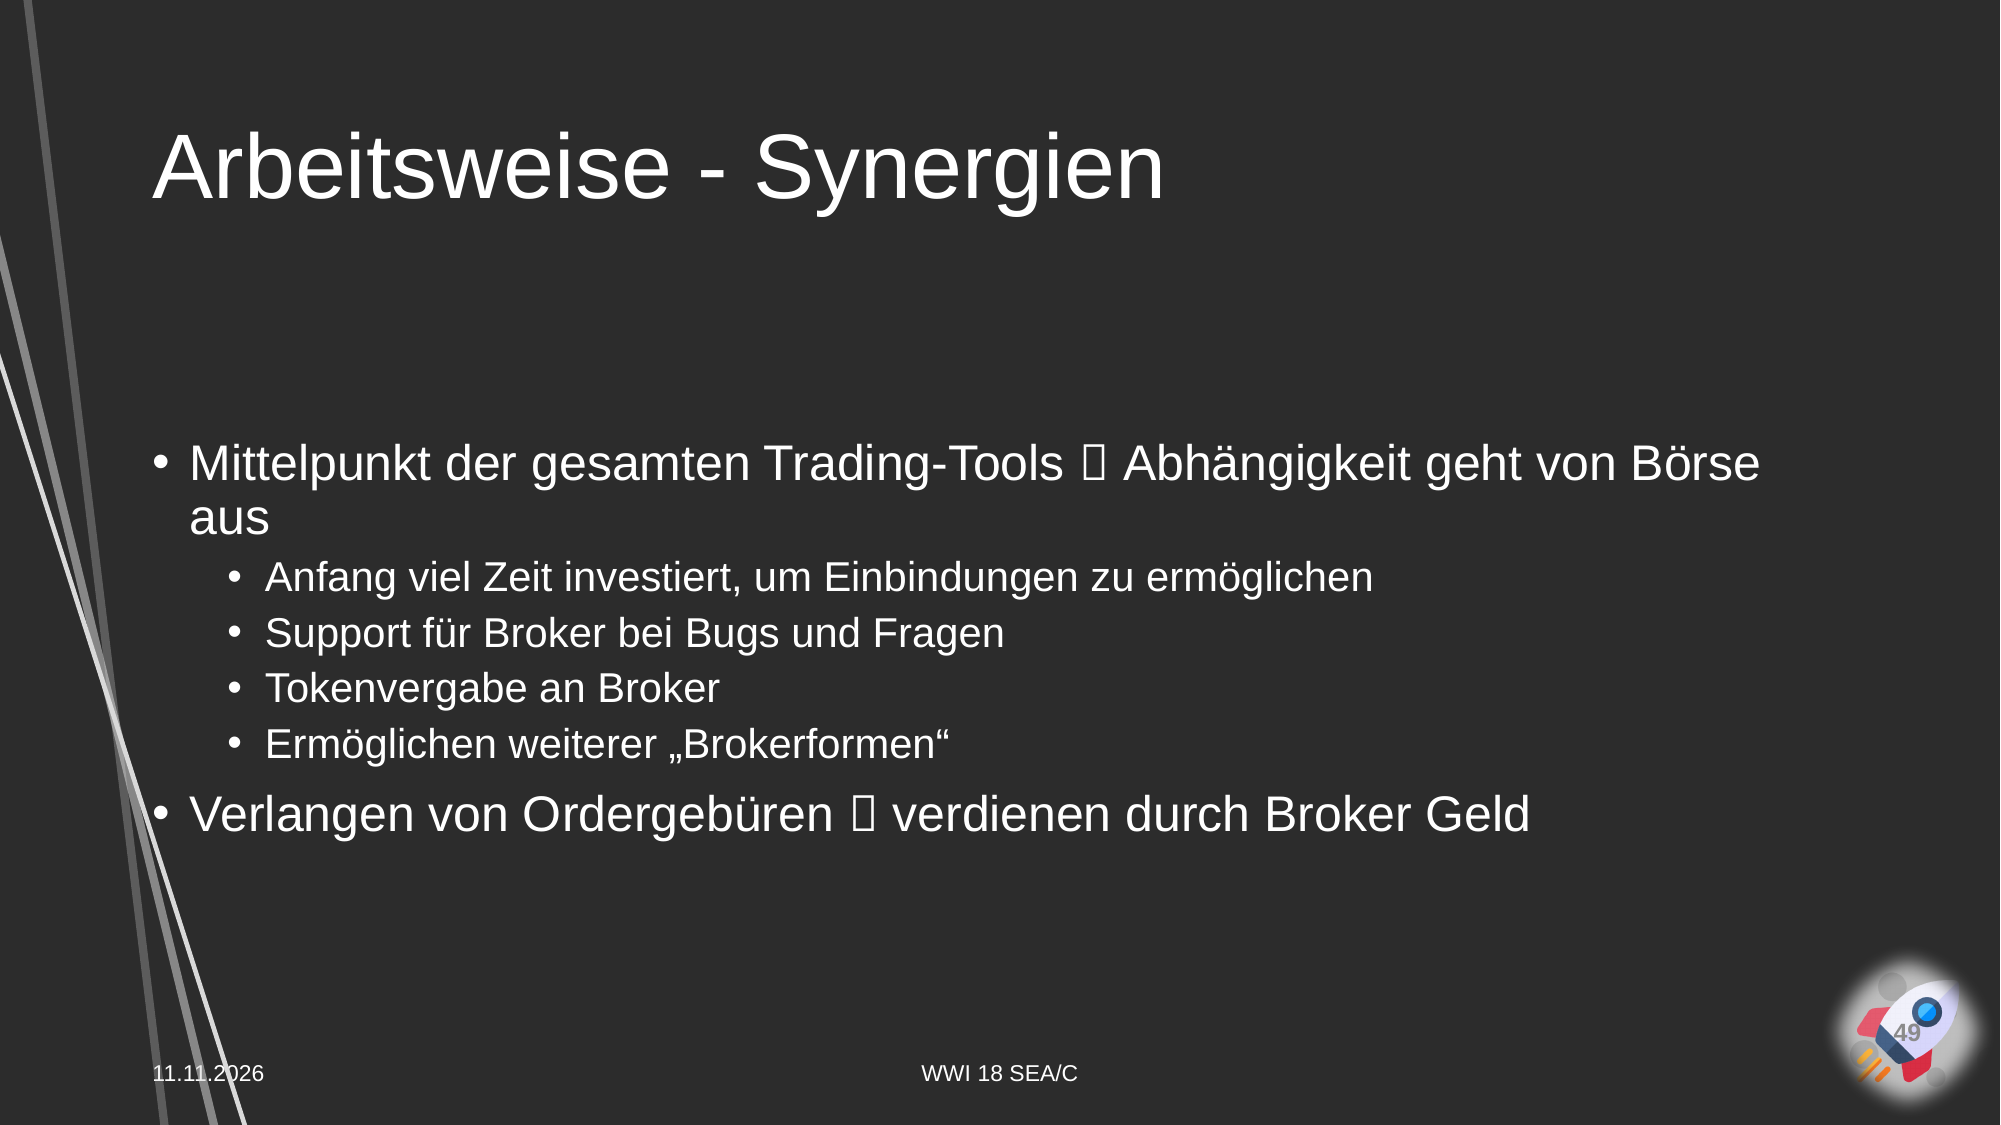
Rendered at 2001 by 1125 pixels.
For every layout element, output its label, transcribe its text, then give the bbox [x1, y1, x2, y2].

text_box Mittelpunkt der gesamten Trading-Tools  Abhängigkeit geht von Börse aus Anfang viel Zeit investiert, um Einbindungen zu ermöglichen Support für Broker bei Bugs und Fragen Tokenvergabe an Broker Ermöglichen weiterer „Brokerformen“ Verlangen von Ordergebüren  verdienen durch Broker Geld [137, 429, 1863, 1014]
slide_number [137, 1042, 588, 1103]
picture [1840, 963, 1976, 1099]
slide_number 49 [1865, 1001, 1950, 1061]
footer WWI 18 SEA/C [662, 1042, 1338, 1103]
title Arbeitsweise - Synergien [137, 59, 1863, 278]
